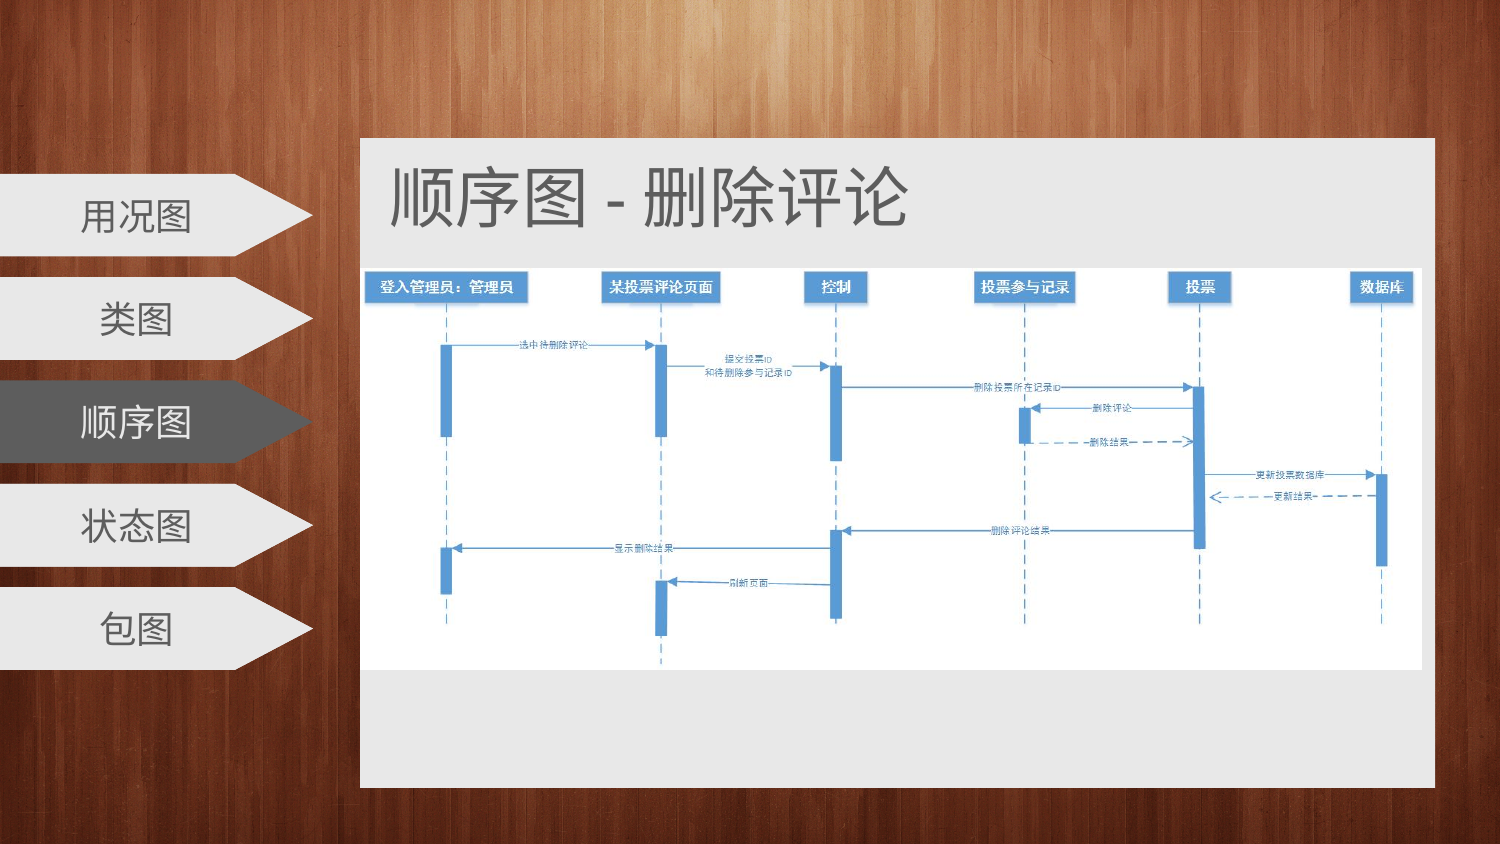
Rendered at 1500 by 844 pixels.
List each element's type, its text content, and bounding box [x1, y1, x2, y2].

picture [0, 0, 1500, 844]
text_box 顺序图 [0, 380, 313, 464]
text_box 类图 [0, 277, 313, 360]
text_box 用况图 [0, 173, 313, 257]
text_box 顺序图-删除评论 [374, 148, 1010, 244]
text_box 状态图 [0, 483, 313, 567]
text_box [360, 138, 1436, 788]
text_box 包图 [0, 587, 313, 670]
